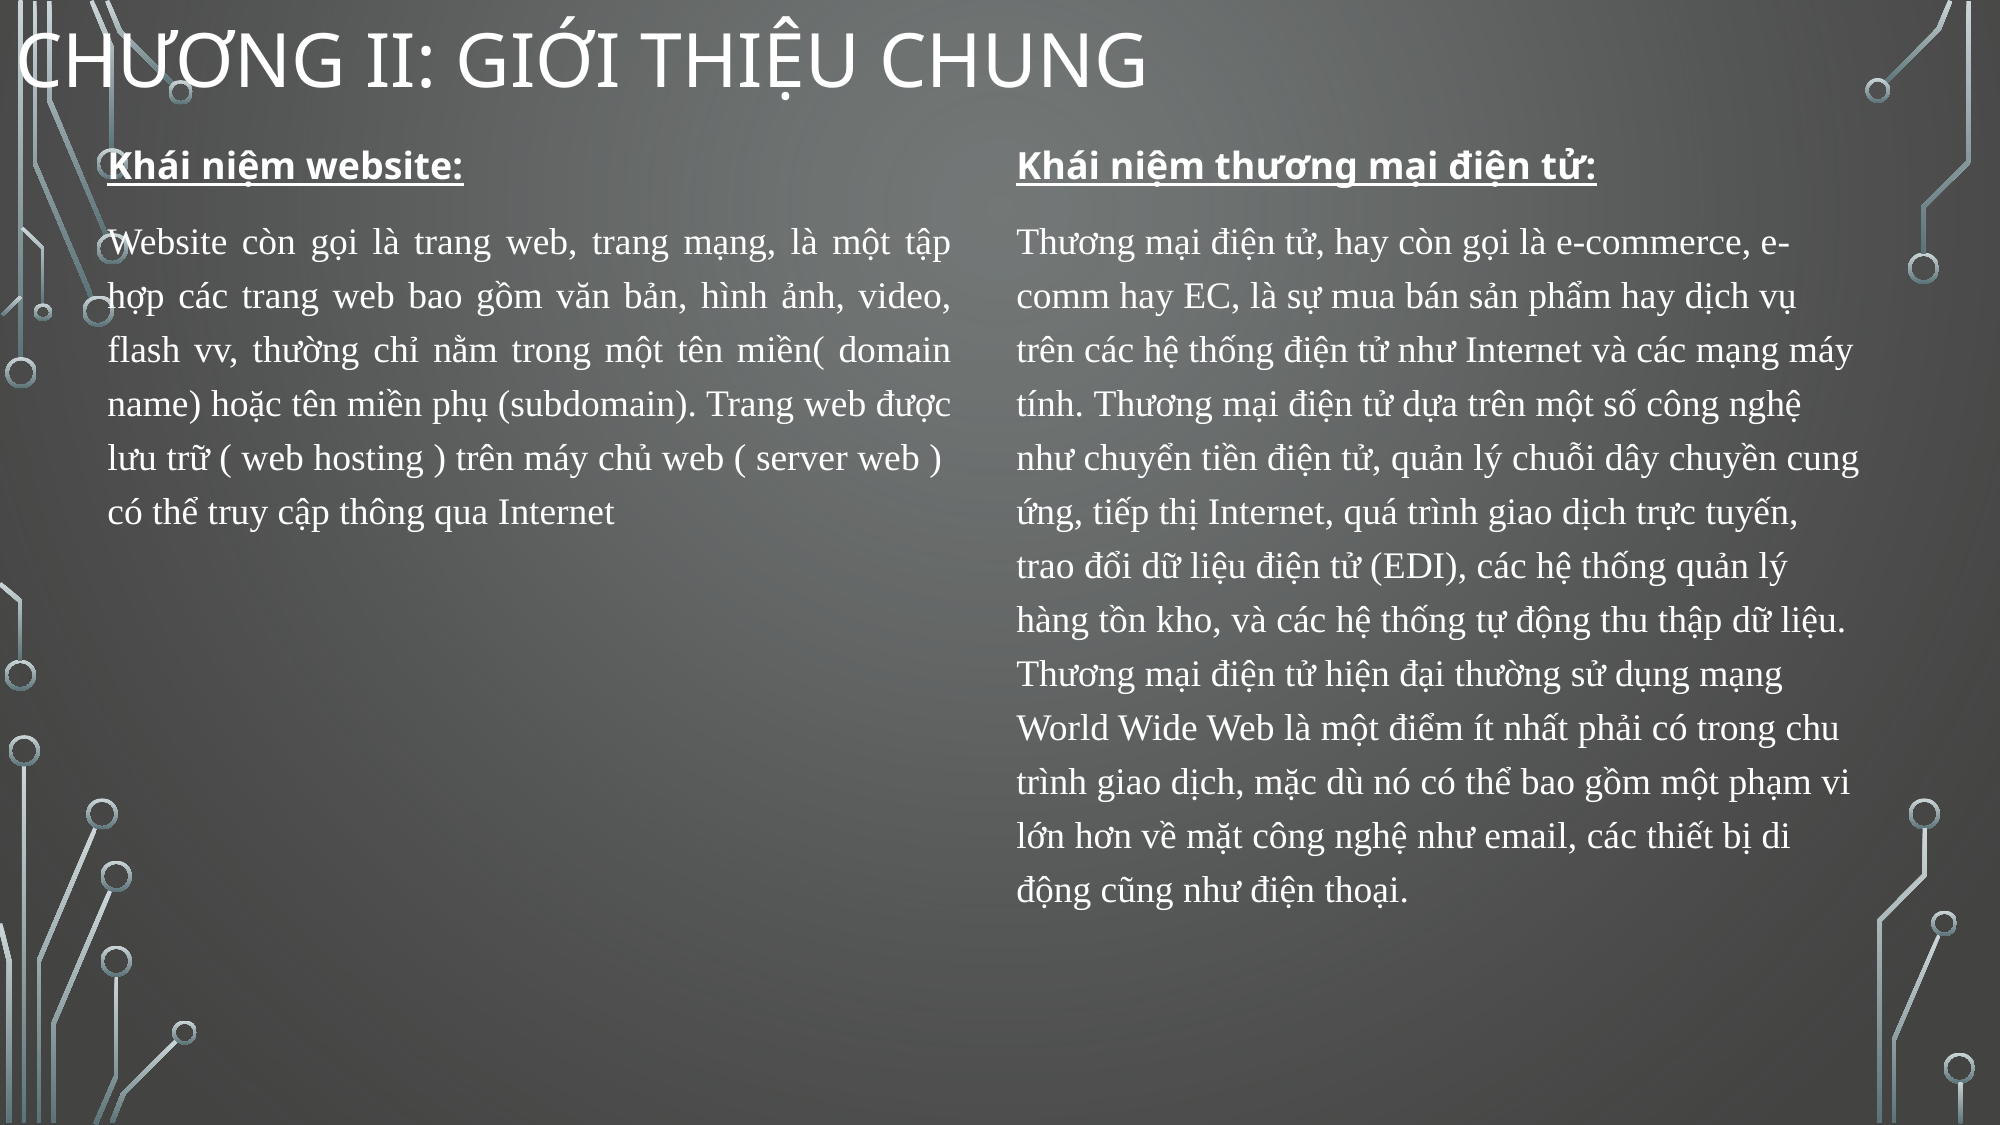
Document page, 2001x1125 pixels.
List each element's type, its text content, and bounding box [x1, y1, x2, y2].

list Khái niệm website: Website còn gọi là trang web, trang mạng, là một tập hợp các trang web bao gồm văn bản, hình ảnh, video, flash vv, thường chỉ nằm trong một tên miền( domain name) hoặc tên miền phụ (subdomain). Trang web được lưu trữ ( web hosting ) trên máy chủ web ( server web ) có thể truy cập thông qua Internet [92, 125, 968, 1125]
list Khái niệm thương mại điện tử: Thương mại điện tử, hay còn gọi là e-commerce, e-comm hay EC, là sự mua bán sản phẩm hay dịch vụ trên các hệ thống điện tử như Internet và các mạng máy tính. Thương mại điện tử dựa trên một số công nghệ như chuyển tiền điện tử, quản lý chuỗi dây chuyền cung ứng, tiếp thị Internet, quá trình giao dịch trực tuyến, trao đổi dữ liệu điện tử (EDI), các hệ thống quản lý hàng tồn kho, và các hệ thống tự động thu thập dữ liệu. Thương mại điện tử hiện đại thường sử dụng mạng World Wide Web là một điểm ít nhất phải có trong chu trình giao dịch, mặc dù nó có thể bao gồm một phạm vi lớn hơn về mặt công nghệ như email, các thiết bị di động cũng như điện thoại. [1001, 125, 1877, 1125]
title Chương II: Giới thiệu chung [0, 0, 1804, 126]
